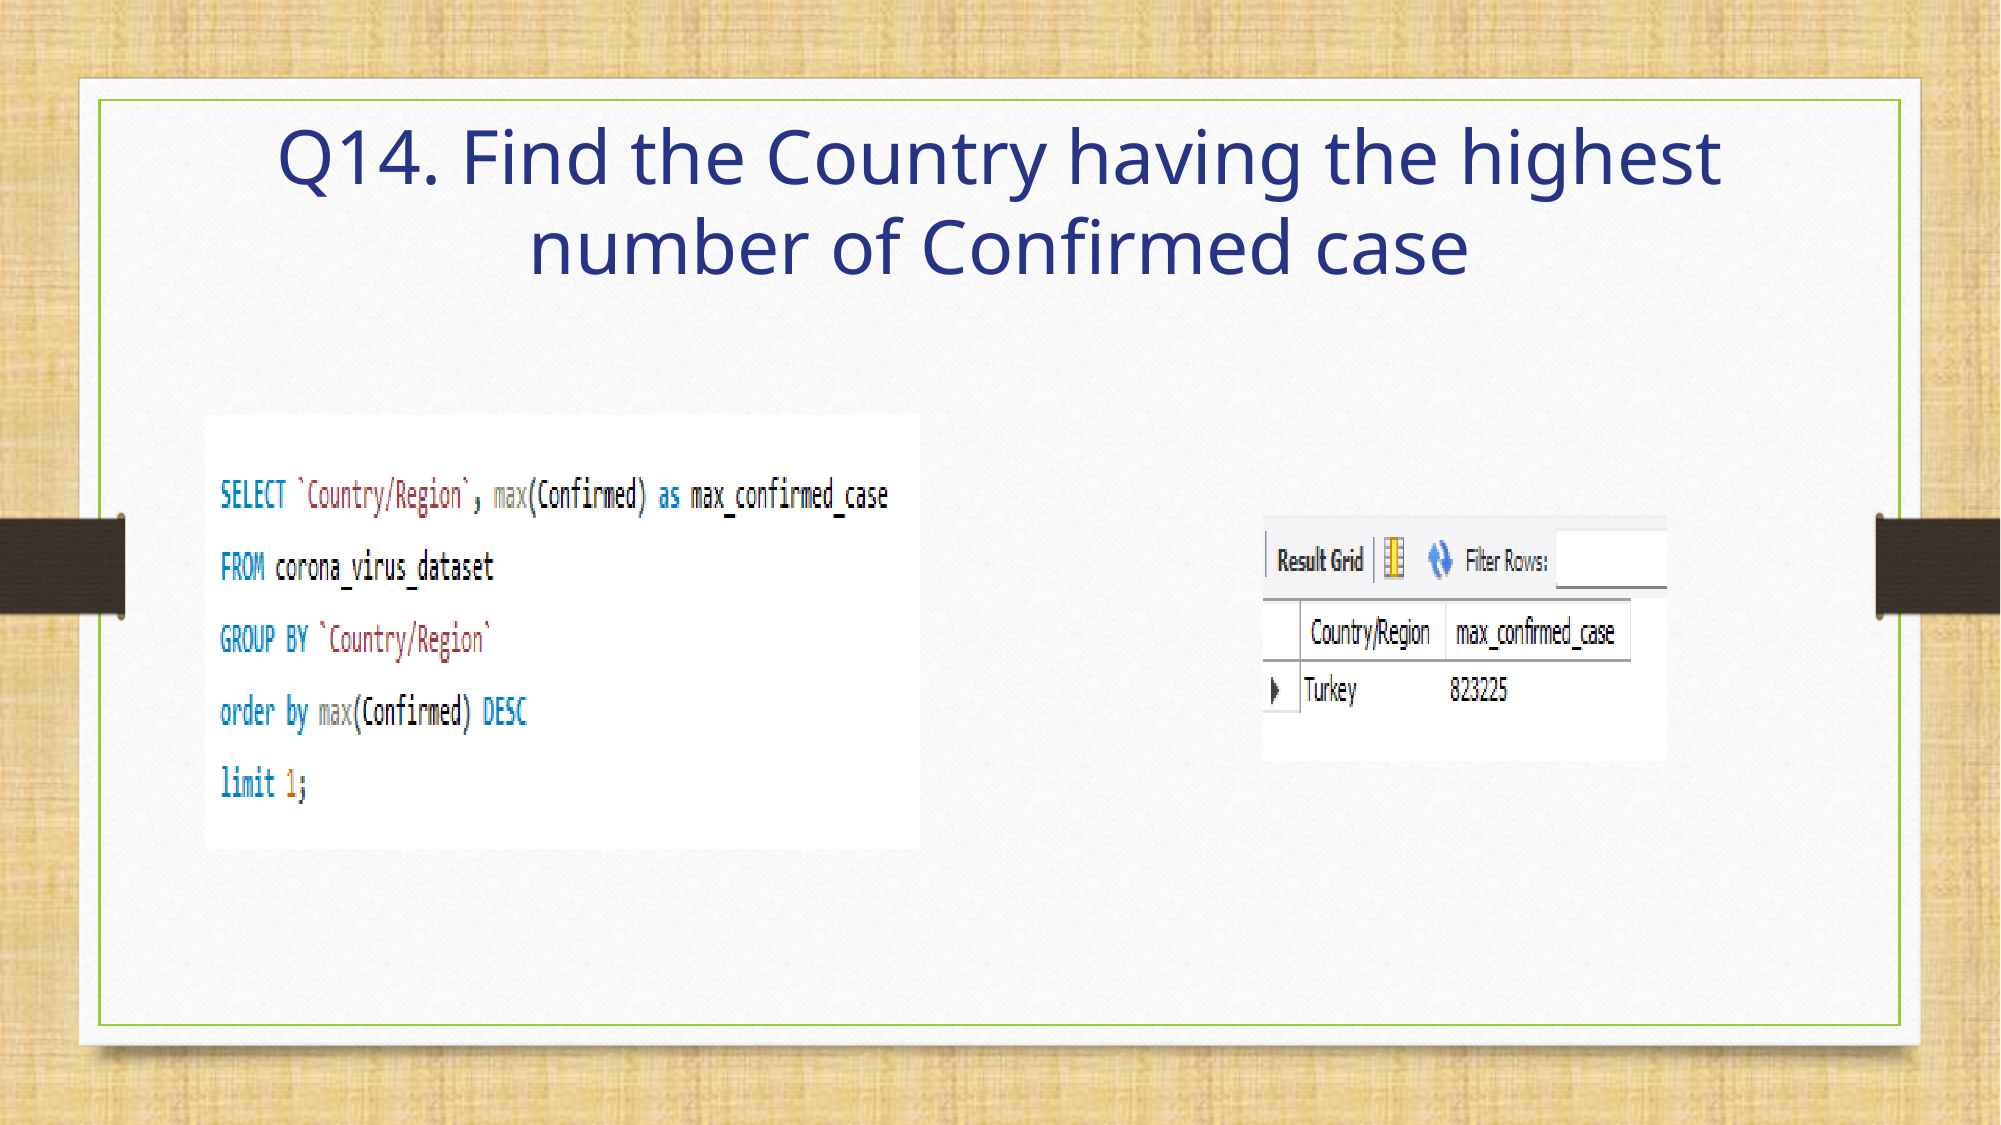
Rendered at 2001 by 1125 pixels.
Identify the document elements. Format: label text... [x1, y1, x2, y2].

text_box Q14. Find the Country having the highest number of Confirmed case [134, 109, 1866, 290]
picture [0, 0, 2001, 1125]
